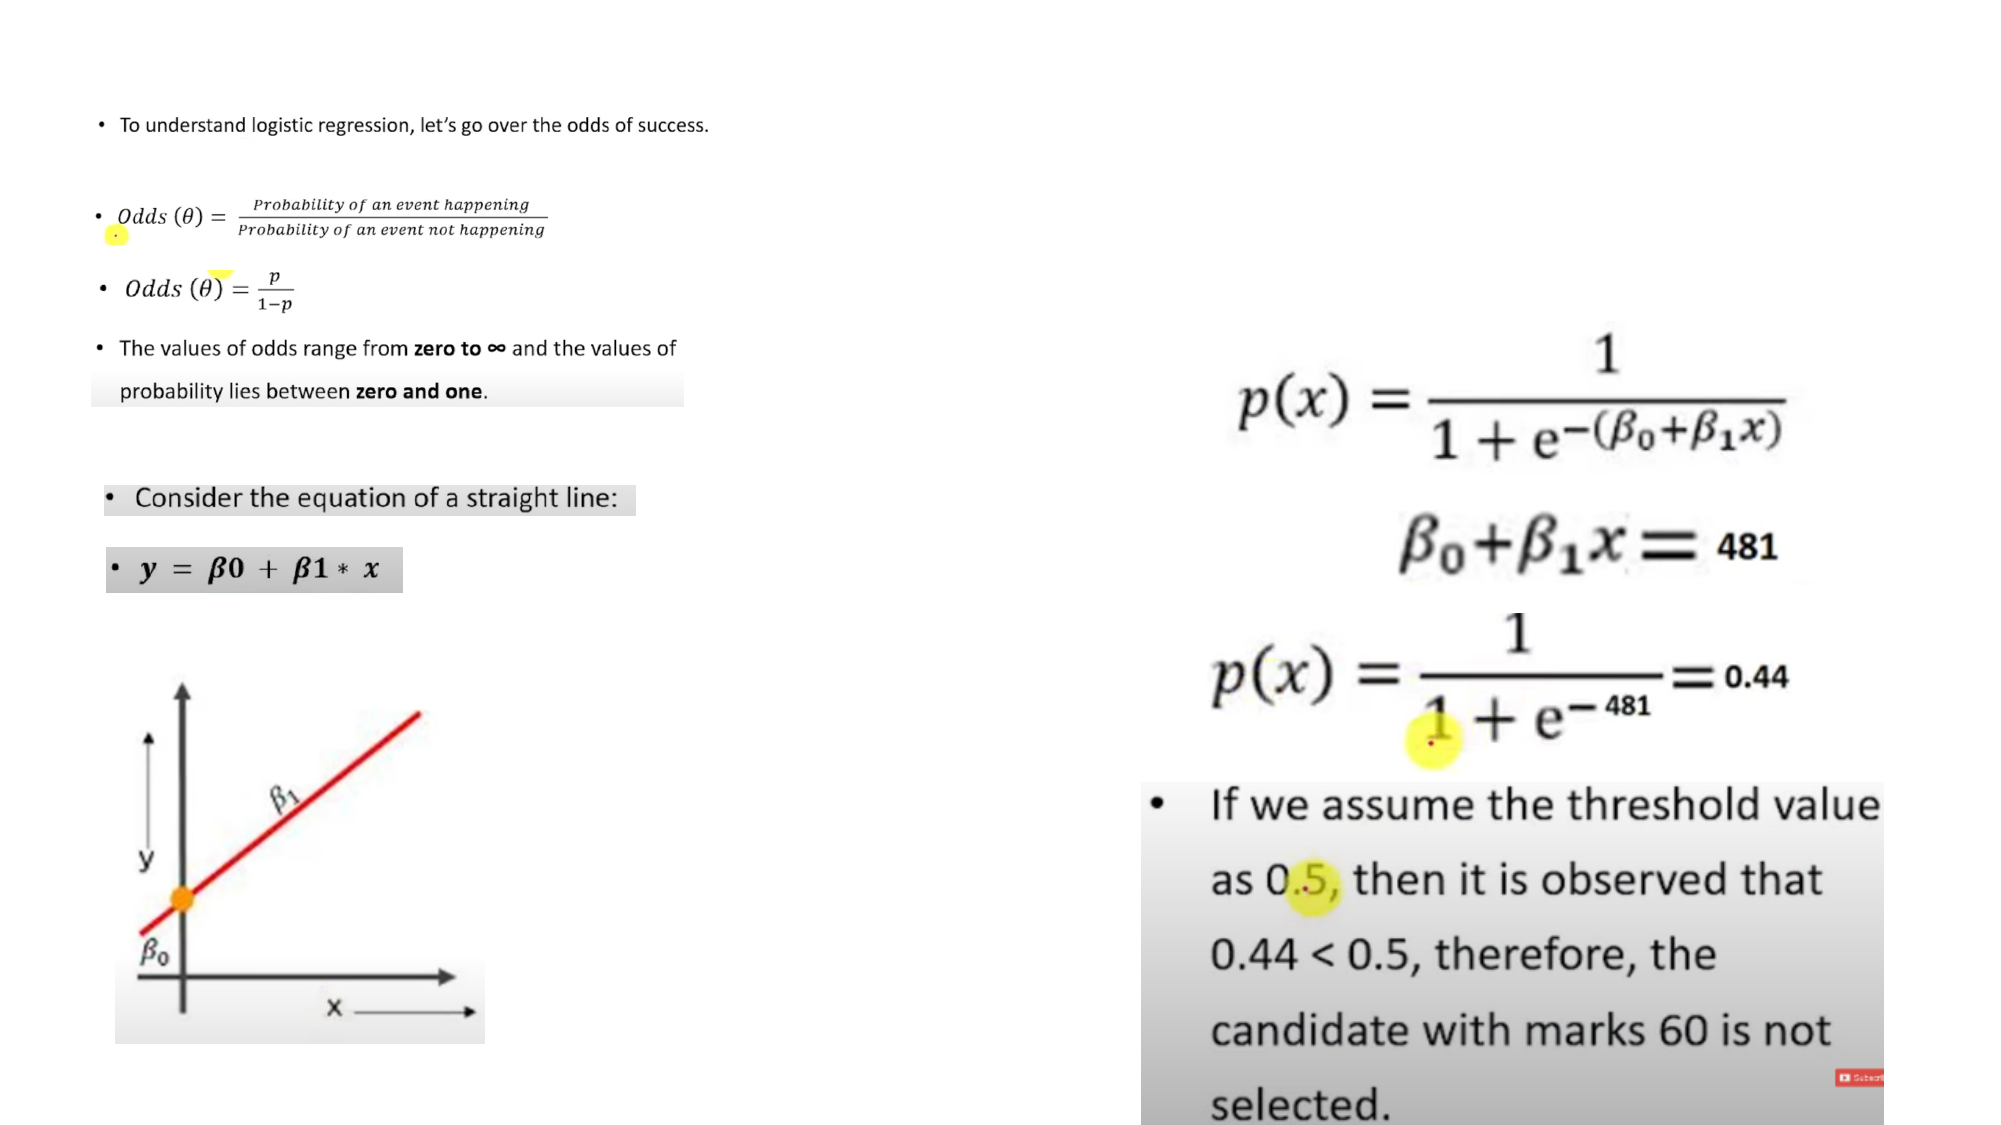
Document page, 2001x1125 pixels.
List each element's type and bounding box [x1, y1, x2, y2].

picture [115, 666, 485, 1044]
picture [1393, 510, 1828, 586]
picture [106, 547, 403, 593]
picture [91, 108, 715, 146]
picture [1203, 613, 1821, 776]
picture [91, 270, 300, 315]
picture [91, 192, 565, 245]
picture [104, 485, 636, 516]
picture [1210, 321, 1815, 482]
picture [1141, 782, 1884, 1125]
picture [91, 330, 684, 408]
